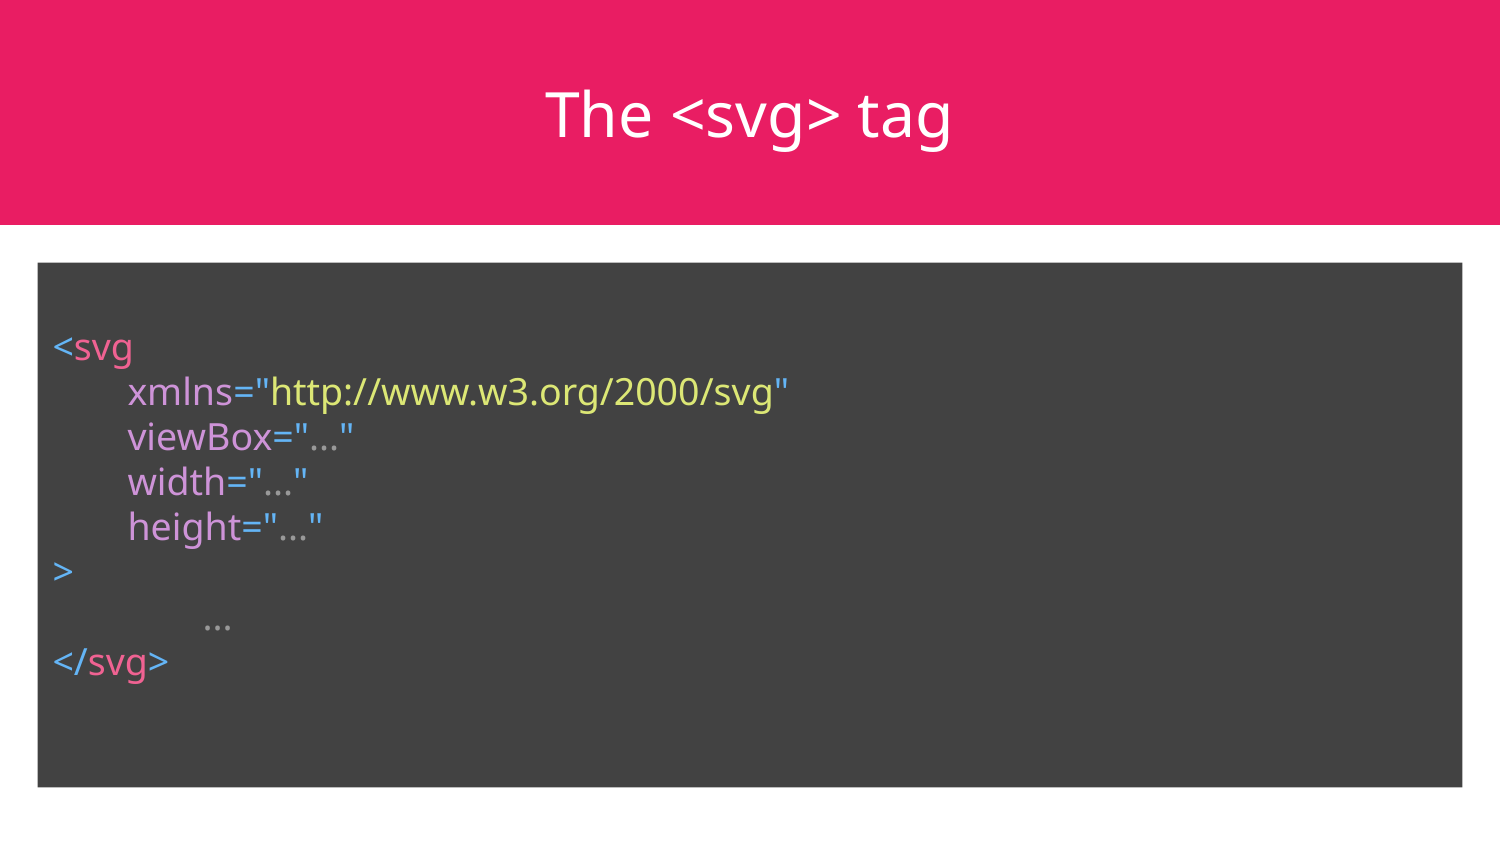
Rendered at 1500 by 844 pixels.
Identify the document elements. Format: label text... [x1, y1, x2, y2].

title The <svg> tag [37, 37, 1463, 188]
list <svg xmlns="http://www.w3.org/2000/svg" viewBox="..." width="..." height="..." > ... </svg> [37, 262, 1463, 788]
